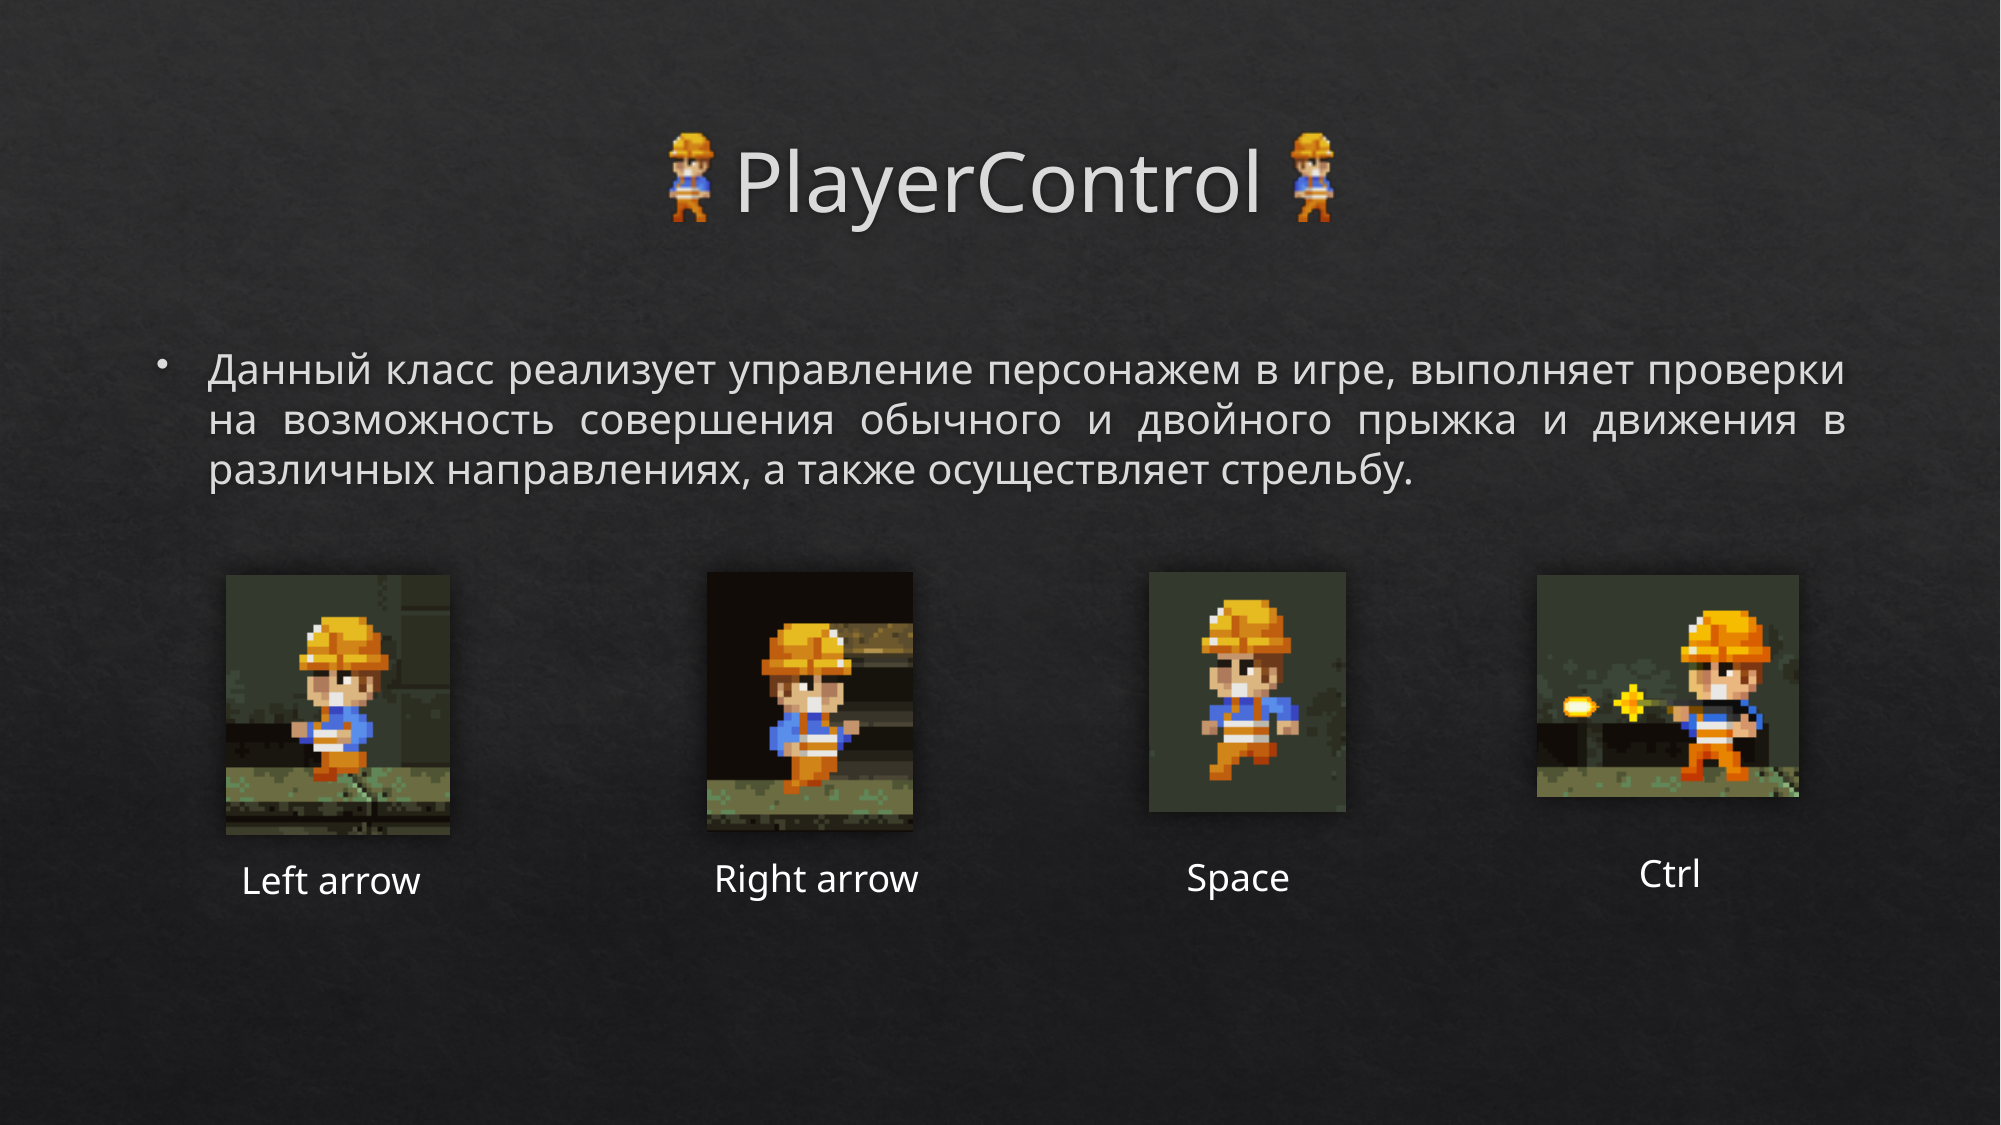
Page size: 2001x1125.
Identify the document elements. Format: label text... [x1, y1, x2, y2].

picture [226, 574, 451, 835]
text_box Ctrl [1624, 842, 1906, 903]
picture [1148, 572, 1347, 812]
picture [658, 119, 720, 223]
text_box Right arrow [699, 847, 1000, 908]
title PlayerControl [149, 99, 1849, 260]
text_box Left arrow [226, 849, 527, 910]
text_box Space [1171, 846, 1472, 907]
picture [1537, 574, 1799, 798]
picture [1288, 119, 1347, 223]
picture [707, 572, 913, 833]
list Данный класс реализует управление персонажем в игре, выполняет проверки на возможность совершения обычного и двойного прыжка и движения в различных направлениях, а также осуществляет стрельбу. [136, 335, 1862, 1050]
